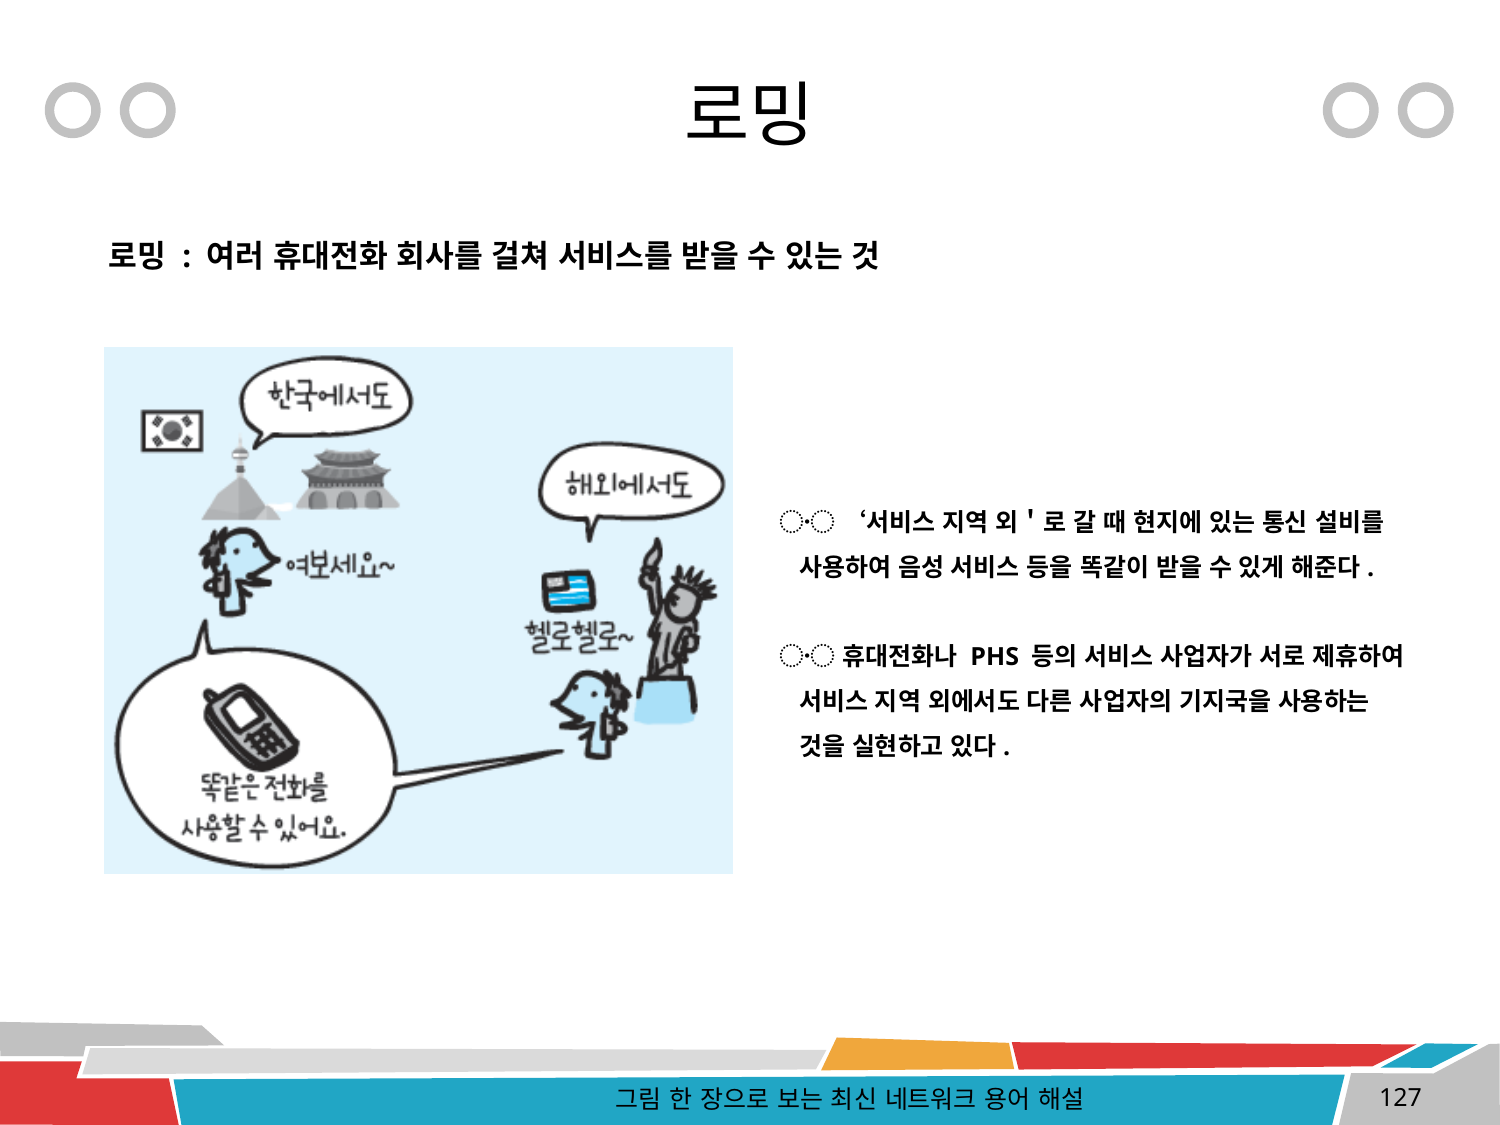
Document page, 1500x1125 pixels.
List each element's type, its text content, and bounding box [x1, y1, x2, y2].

title 로밍 [175, 18, 1325, 206]
footer 그림 한 장으로 보는 최신 네트워크 용어 해설 [438, 1080, 1263, 1118]
slide_number 127 [1361, 1080, 1437, 1118]
text_box 〮 ‘서비스 지역 외＇로 갈 때 현지에 있는 통신 설비를 사용하여 음성 서비스 등을 똑같이 받을 수 있게 해준다. 〮 휴대전화나 PHS 등의 서비스 사업자가 서로 제휴하여 서비스 지역 외에서도 다른 사업자의 기지국을 사용하는 것을 실현하고 있다. [764, 483, 1456, 768]
text_box 로밍 : 여러 휴대전화 회사를 걸쳐 서비스를 받을 수 있는 것 [93, 210, 1352, 282]
picture [104, 347, 733, 875]
